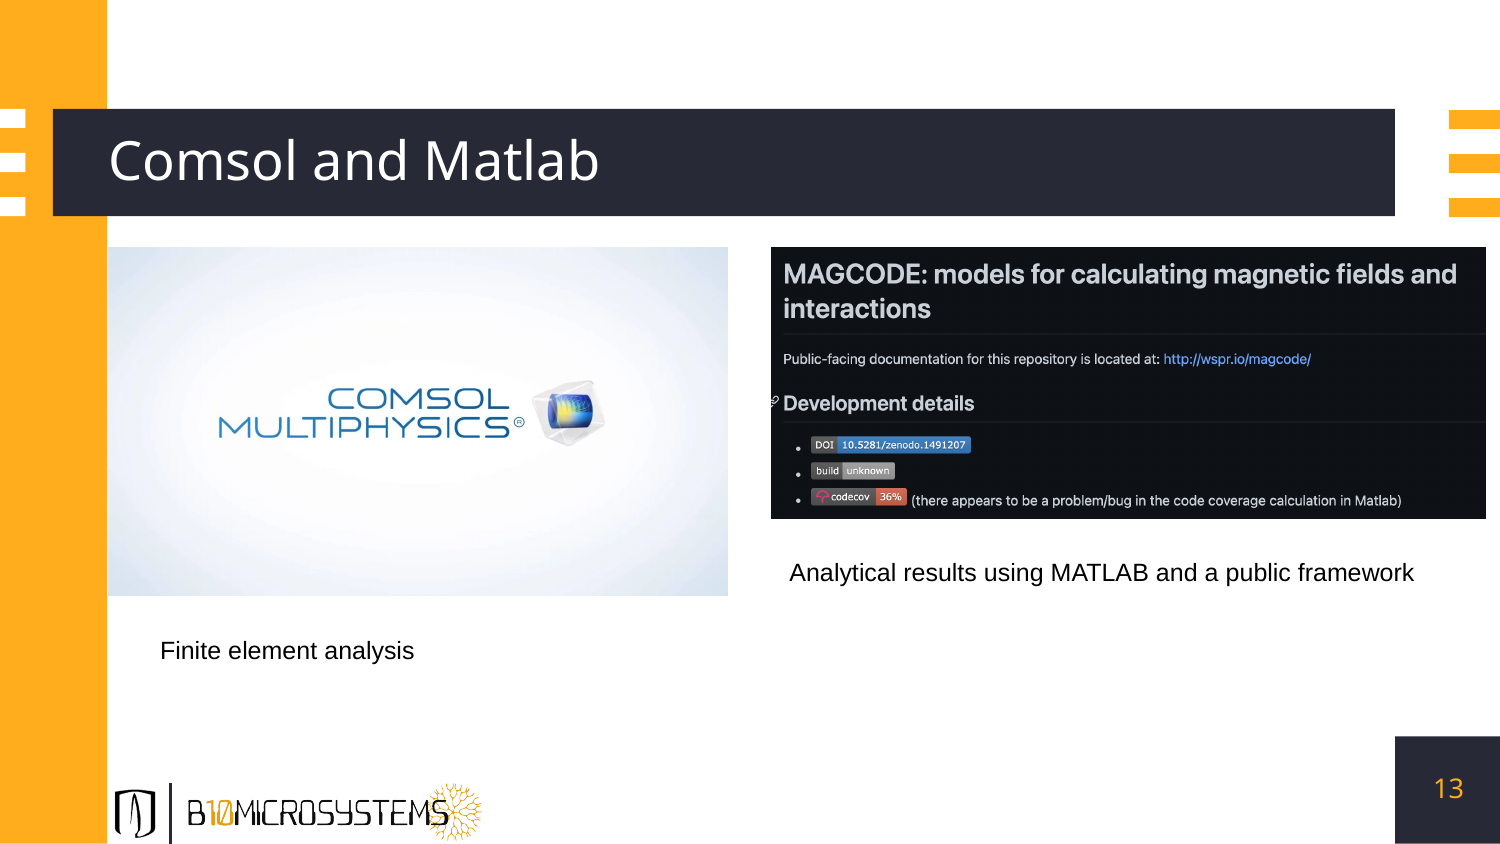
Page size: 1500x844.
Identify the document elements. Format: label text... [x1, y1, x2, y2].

text_box Analytical results using MATLAB and a public framework [774, 549, 1431, 595]
title Comsol and Matlab [108, 108, 1396, 217]
slide_number 13 [1395, 736, 1500, 844]
picture [108, 247, 729, 597]
picture [112, 762, 520, 843]
text_box Finite element analysis [145, 627, 431, 673]
picture [771, 247, 1486, 519]
